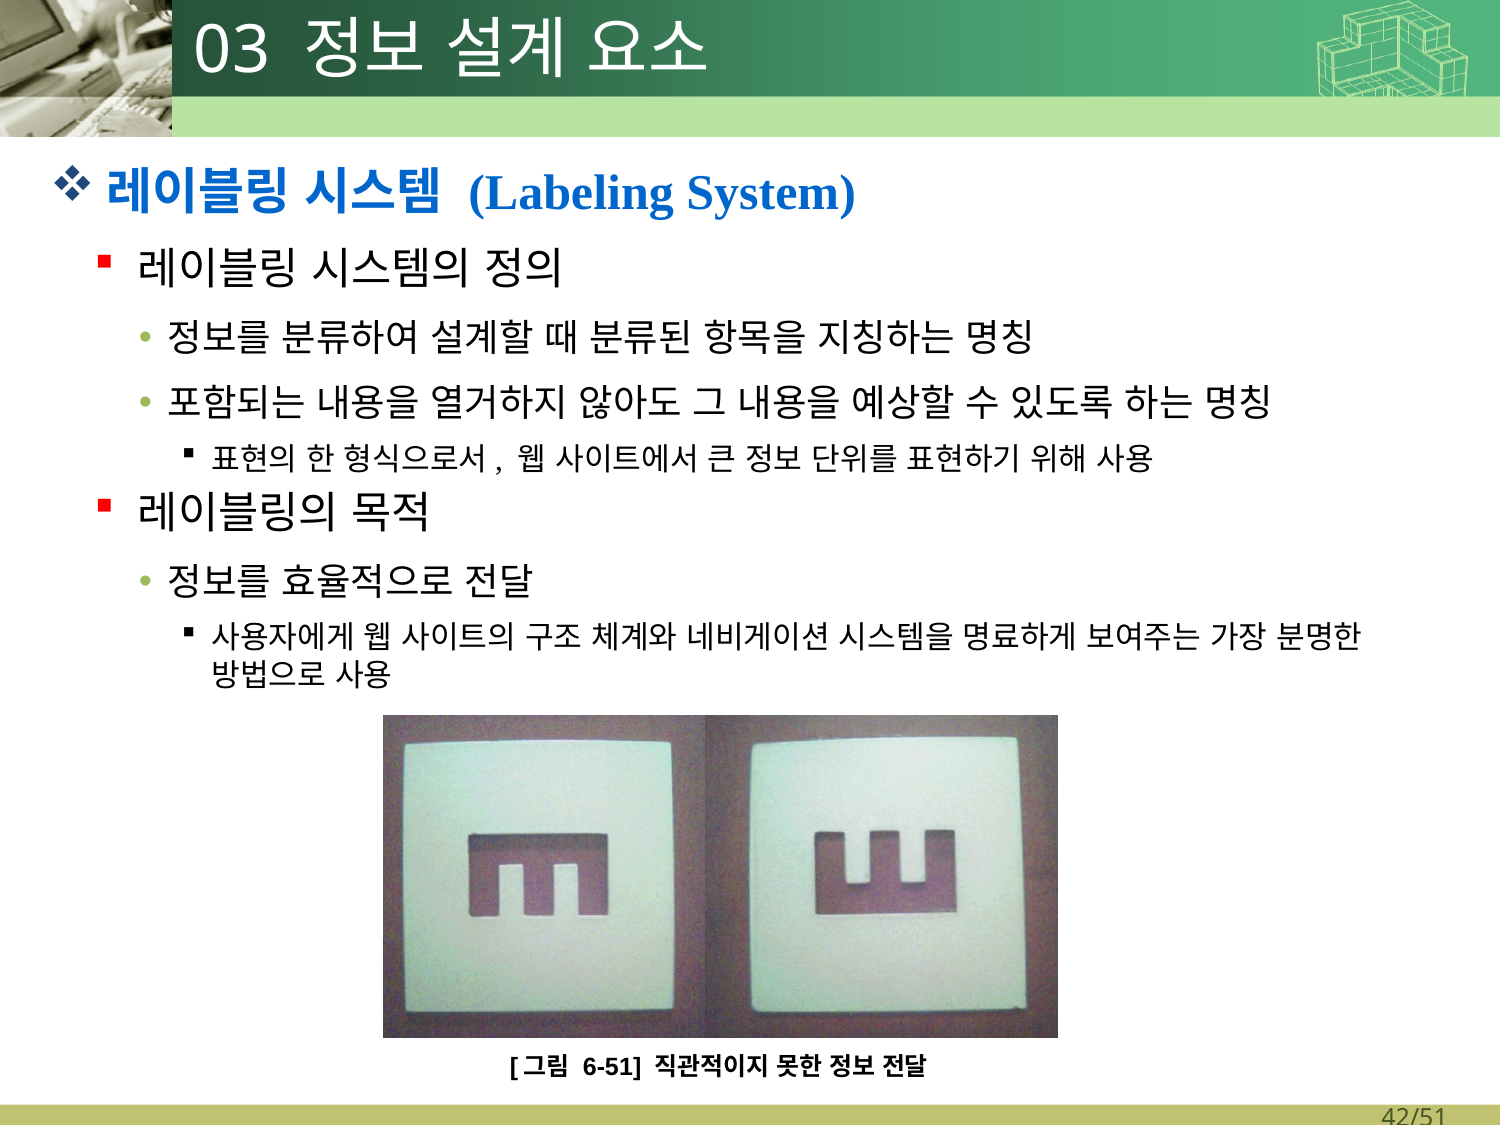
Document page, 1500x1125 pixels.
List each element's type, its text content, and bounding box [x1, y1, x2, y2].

picture [0, 0, 1500, 151]
title 03 정보 설계 요소 [178, 9, 1339, 82]
list 레이블링 시스템 (Labeling System) 레이블링 시스템의 정의 정보를 분류하여 설계할 때 분류된 항목을 지칭하는 명칭 포함되는 내용을 열거하지 않아도 그 내용을 예상할 수 있도록 하는 명칭 표현의 한 형식으로서, 웹 사이트에서 큰 정보 단위를 표현하기 위해 사용 레이블링의 목적 정보를 효율적으로 전달 사용자에게 웹 사이트의 구조 체계와 네비게이션 시스템을 명료하게 보여주는 가장 분명한 방법으로 사용 [35, 152, 1465, 717]
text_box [383, 715, 1058, 1089]
